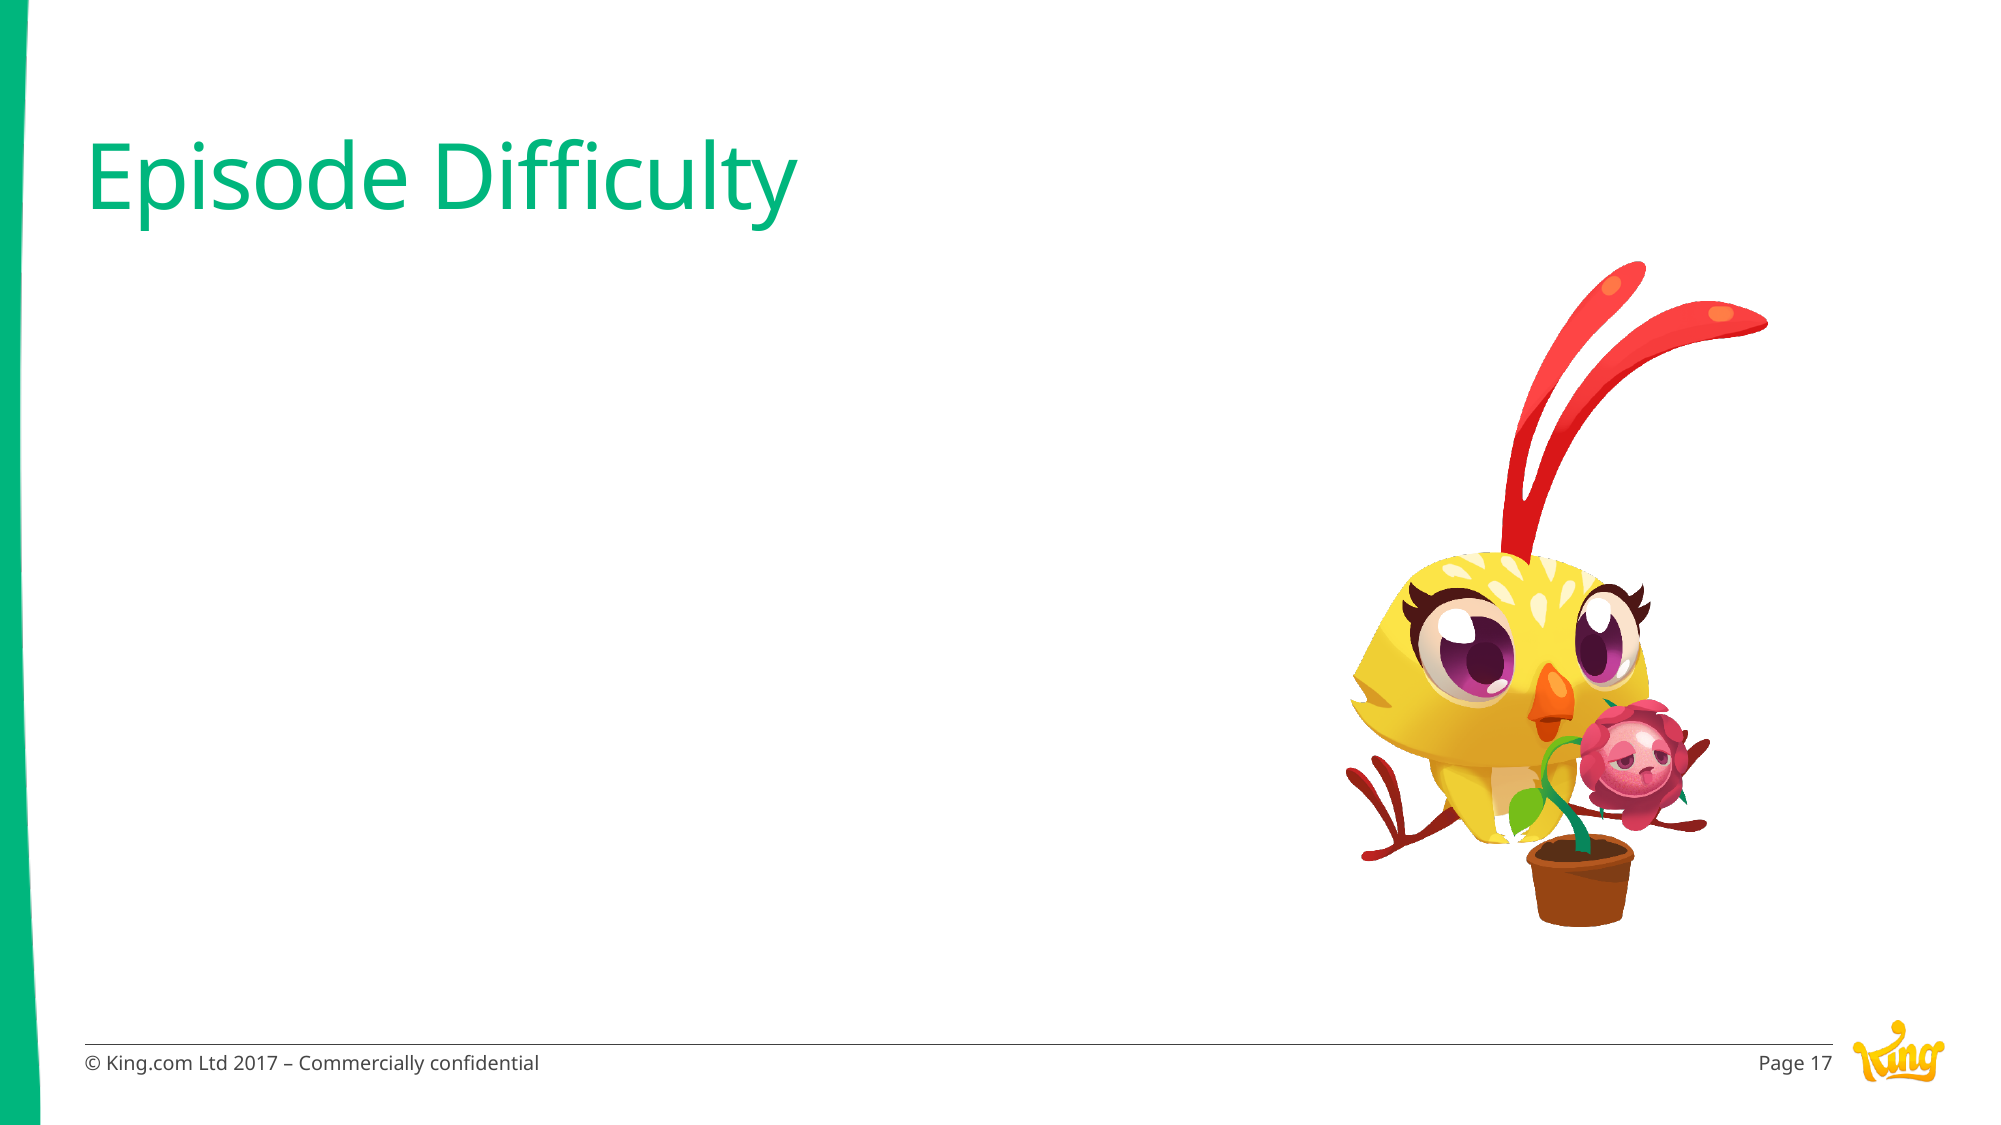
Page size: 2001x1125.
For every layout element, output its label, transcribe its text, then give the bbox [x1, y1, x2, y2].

slide_number Page 17 [1714, 1050, 1833, 1071]
picture [1852, 1020, 1945, 1083]
title Episode Difficulty [84, 78, 1933, 285]
picture [1279, 181, 1833, 1007]
